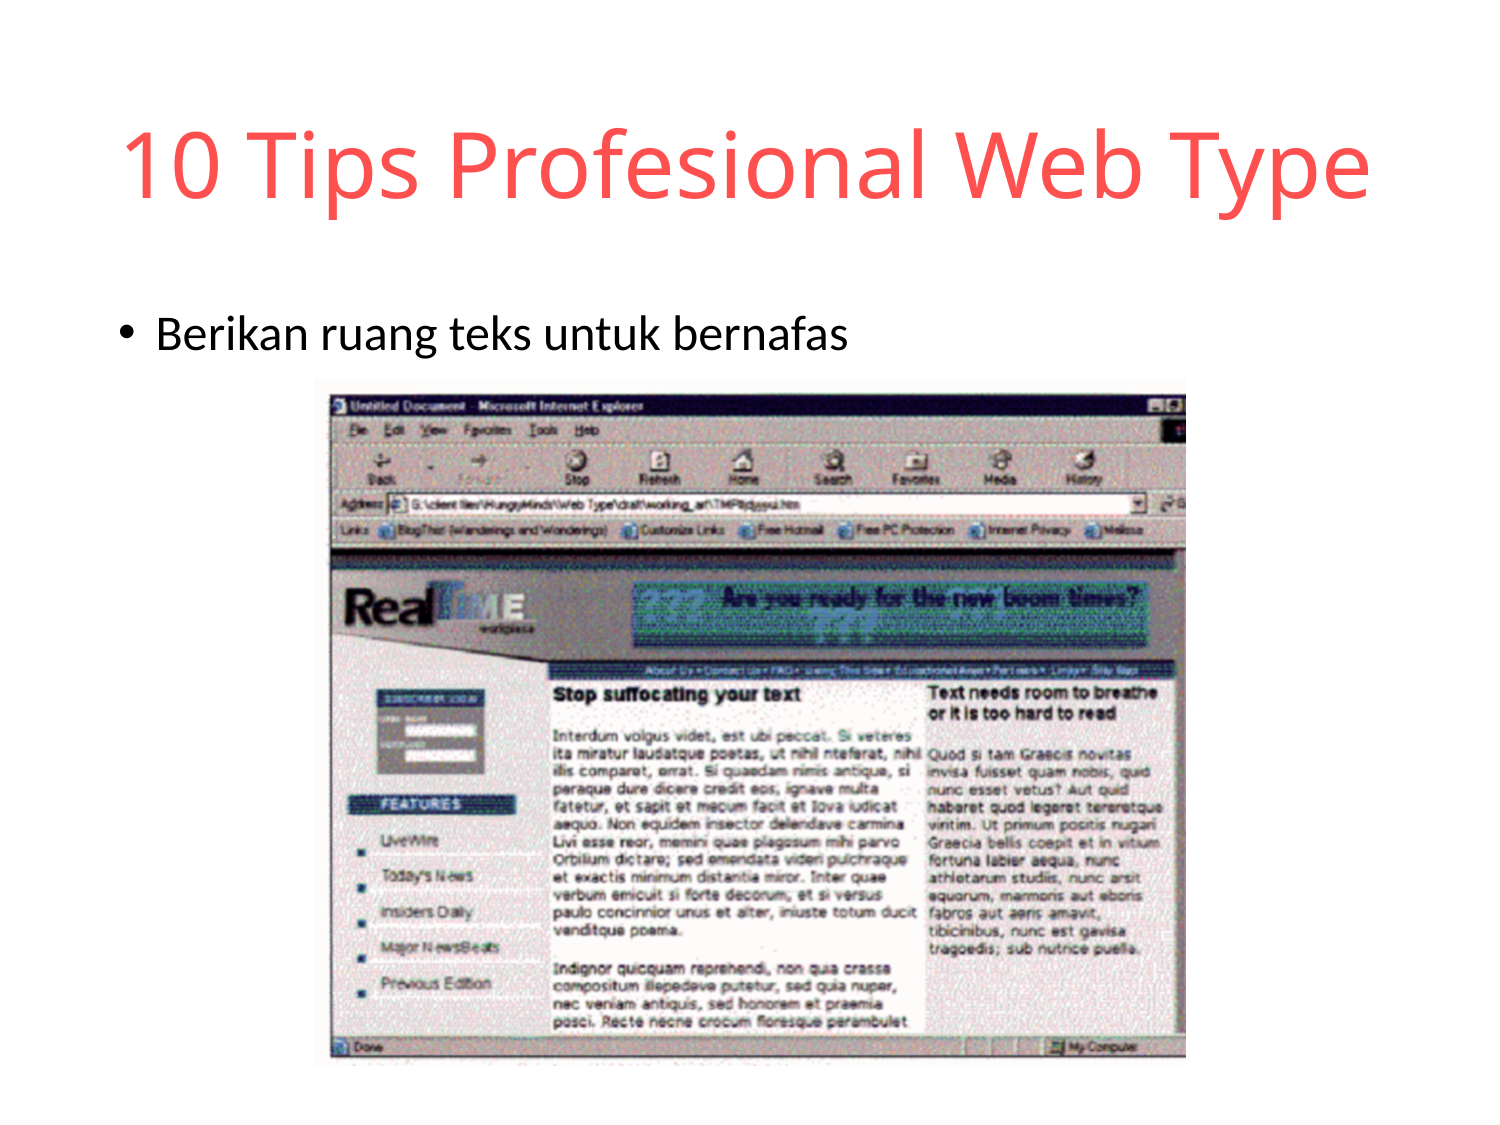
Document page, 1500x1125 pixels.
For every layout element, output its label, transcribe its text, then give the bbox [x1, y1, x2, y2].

picture [314, 377, 1186, 1066]
title 10 Tips Profesional Web Type [103, 59, 1397, 278]
list Berikan ruang teks untuk bernafas [103, 299, 1397, 1014]
